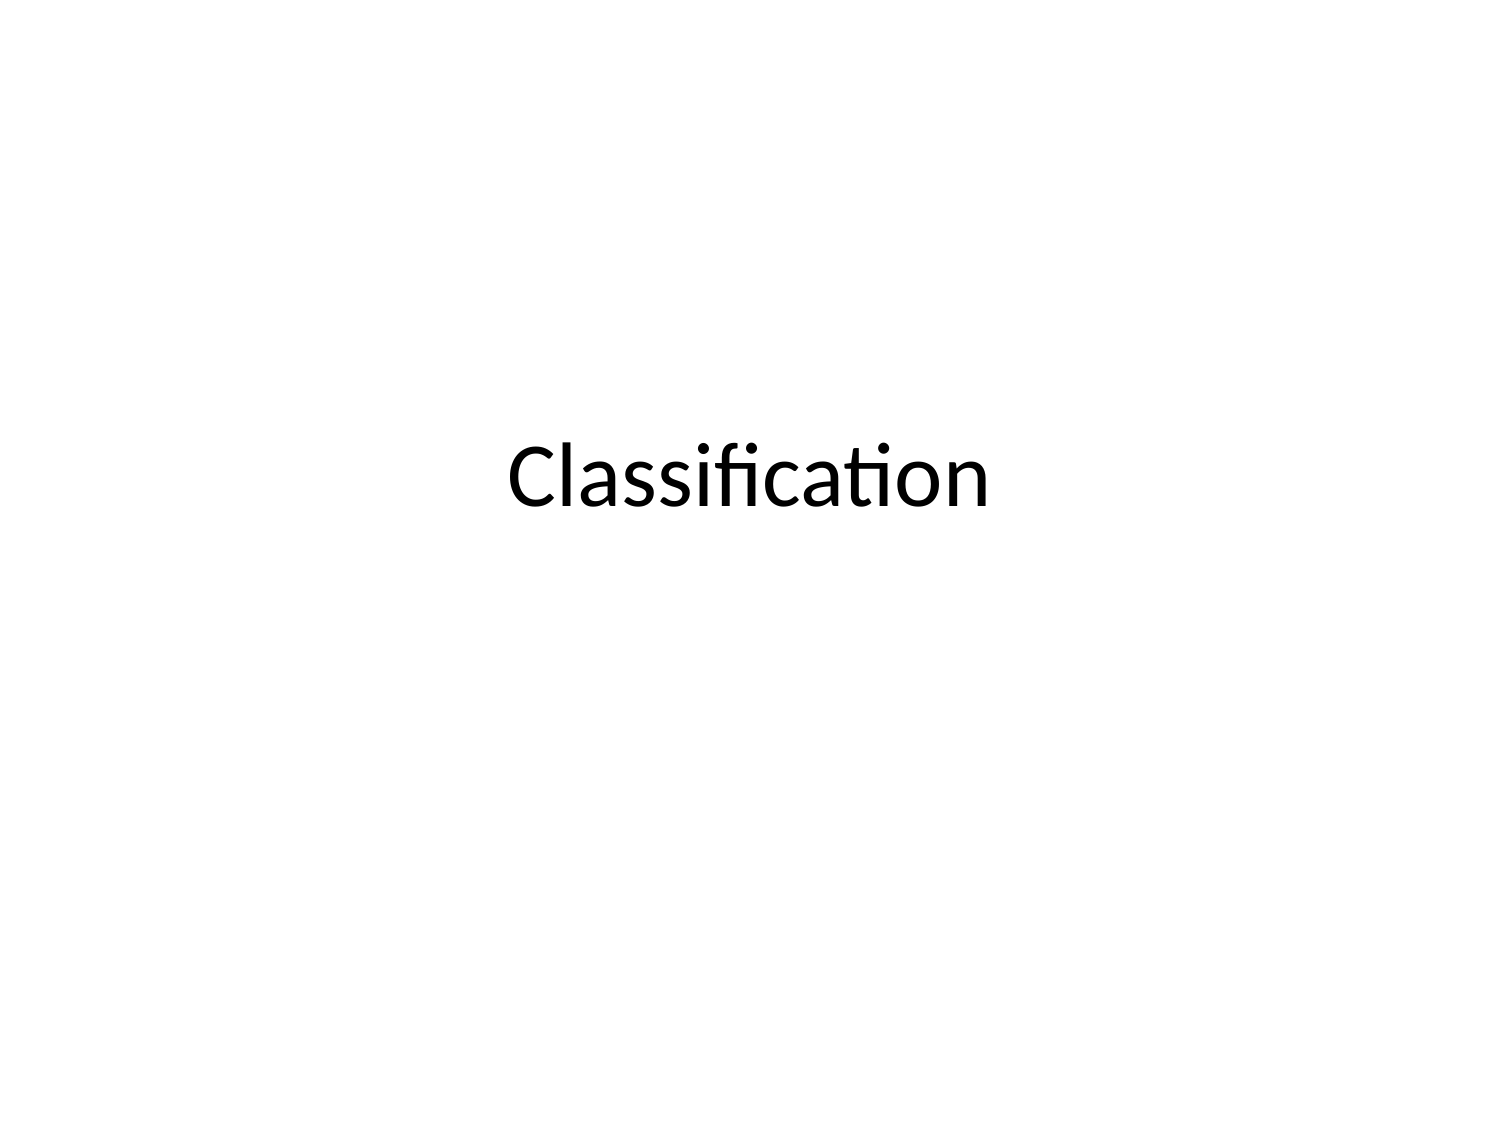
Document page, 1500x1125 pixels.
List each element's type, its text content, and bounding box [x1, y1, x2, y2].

title Classification [112, 349, 1388, 591]
